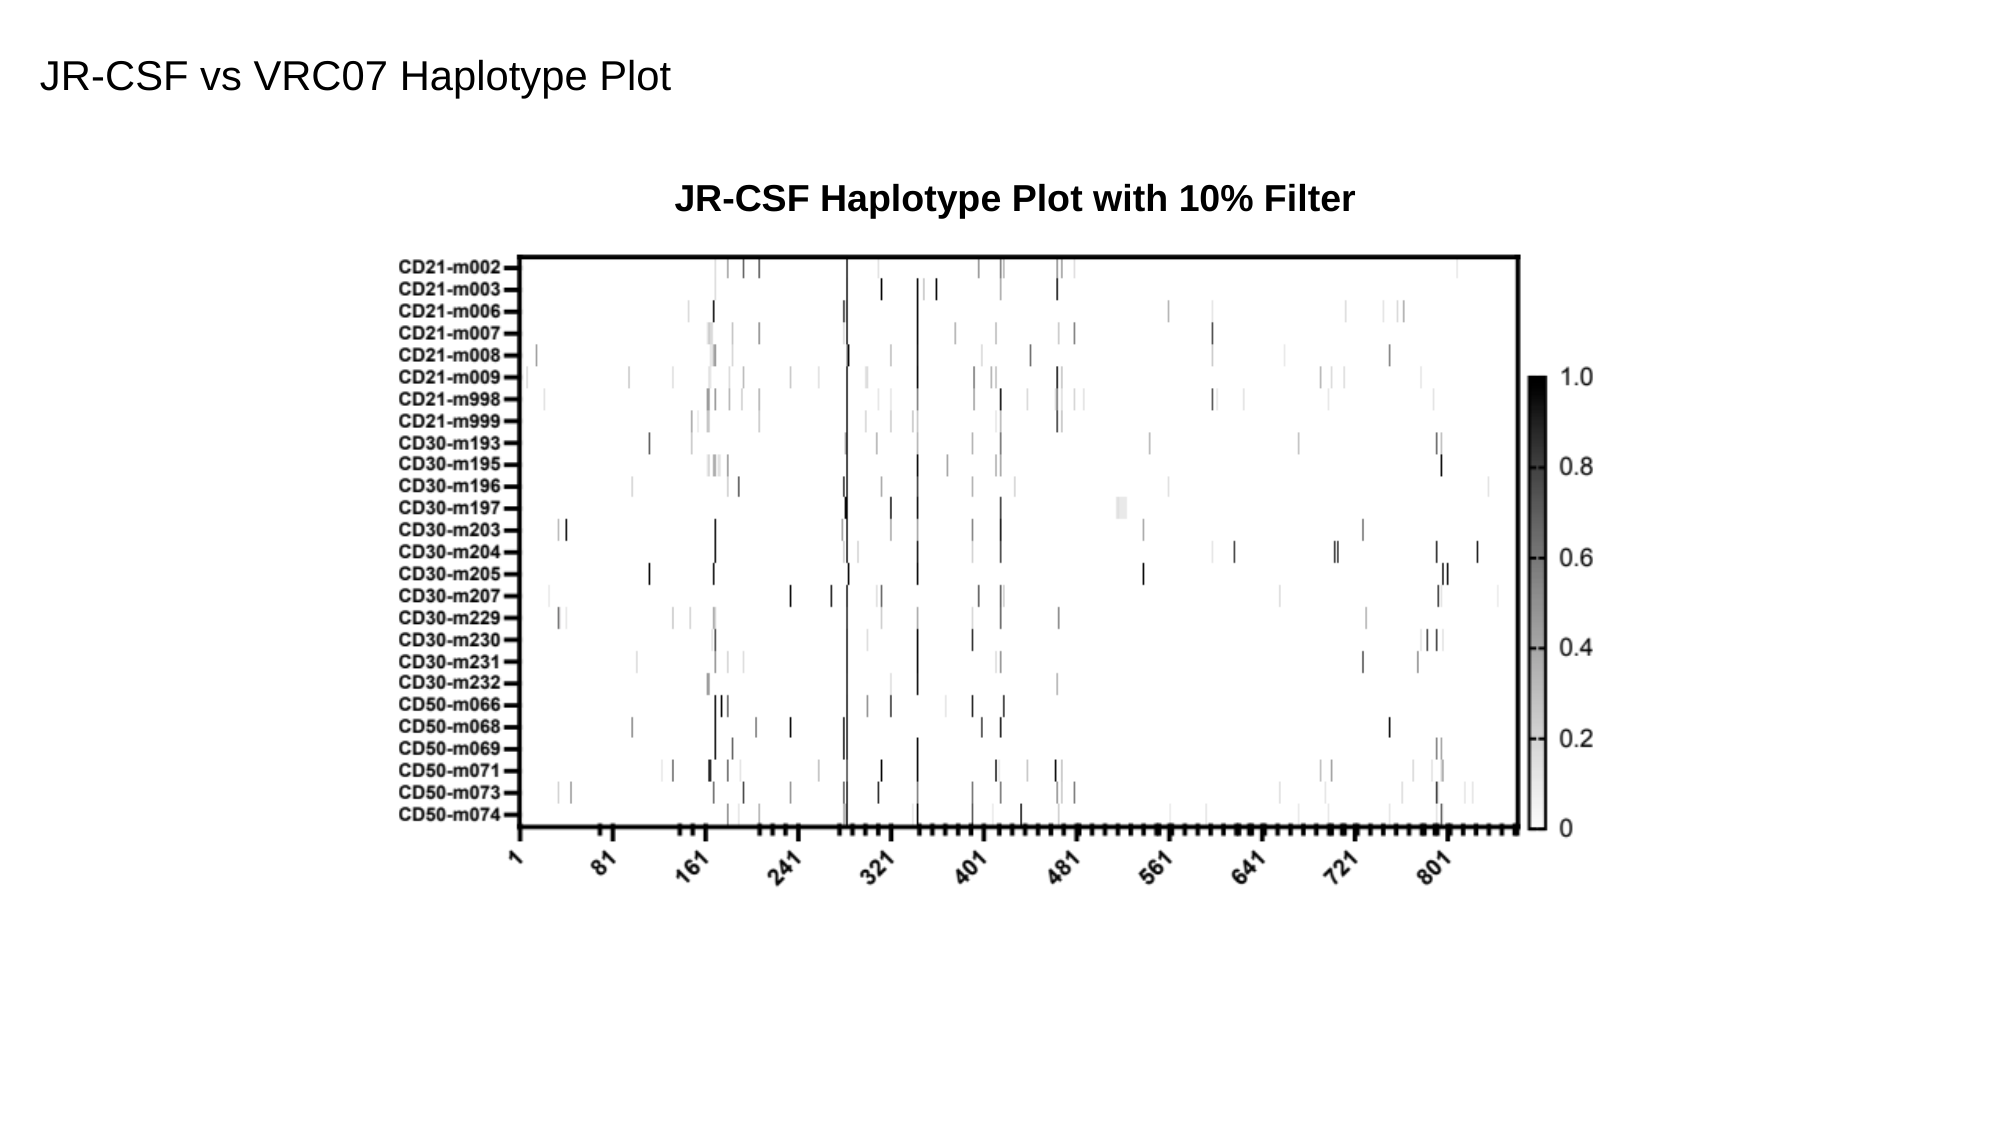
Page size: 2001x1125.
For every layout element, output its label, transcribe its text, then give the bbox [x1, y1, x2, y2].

title JR-CSF vs VRC07 Haplotype Plot [24, 18, 1975, 186]
text_box JR-CSF Haplotype Plot with 10% Filter [659, 166, 1466, 227]
picture [398, 236, 1602, 889]
